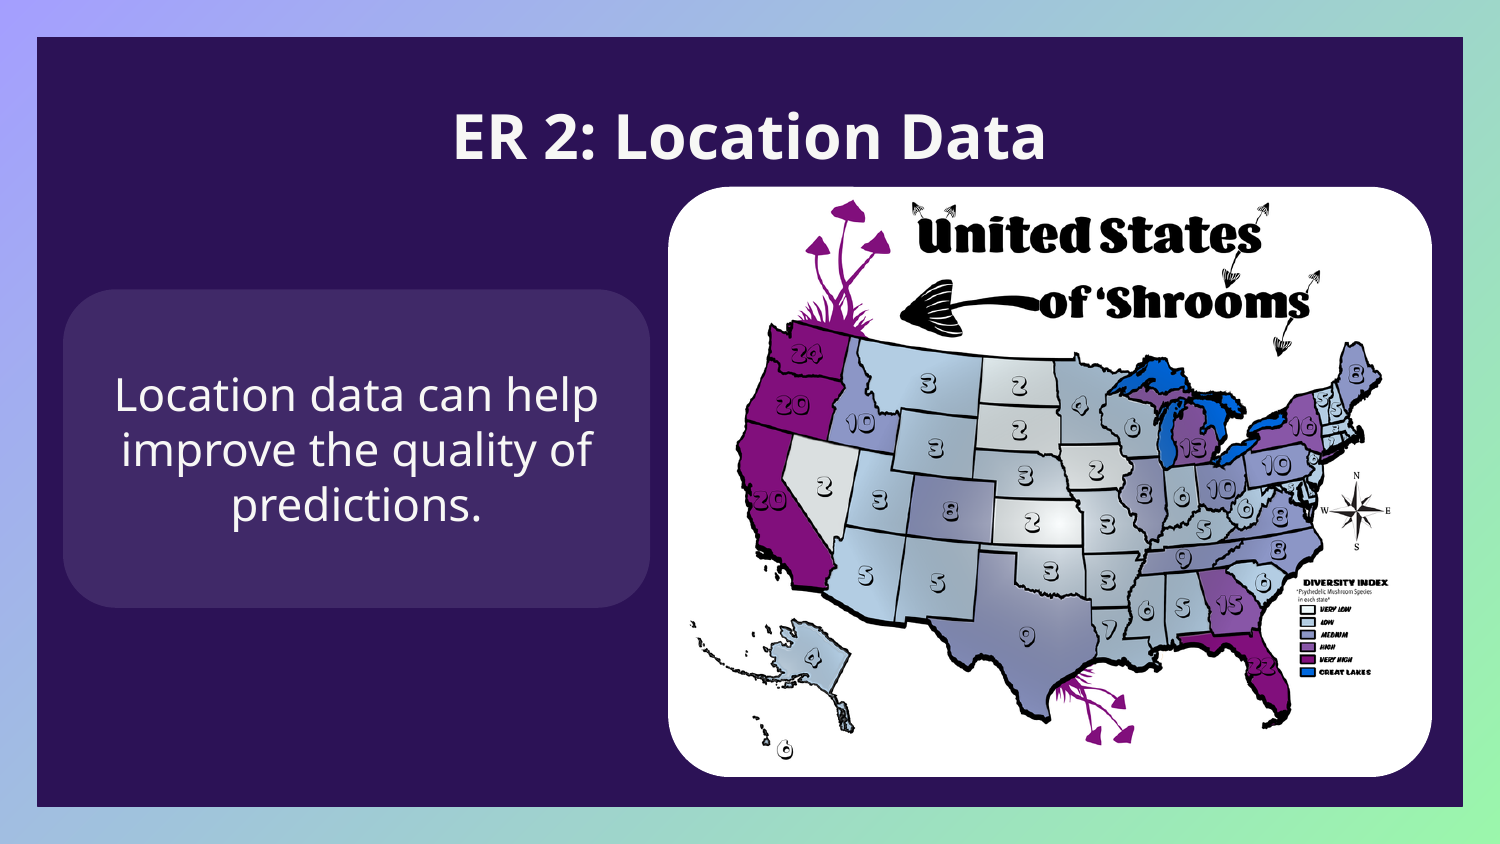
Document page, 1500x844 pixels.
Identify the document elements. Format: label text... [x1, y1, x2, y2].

title ER 2: Location Data [118, 88, 1382, 182]
text_box Location data can help improve the quality of predictions. [67, 350, 646, 547]
picture [667, 186, 1433, 778]
text_box [63, 289, 651, 608]
